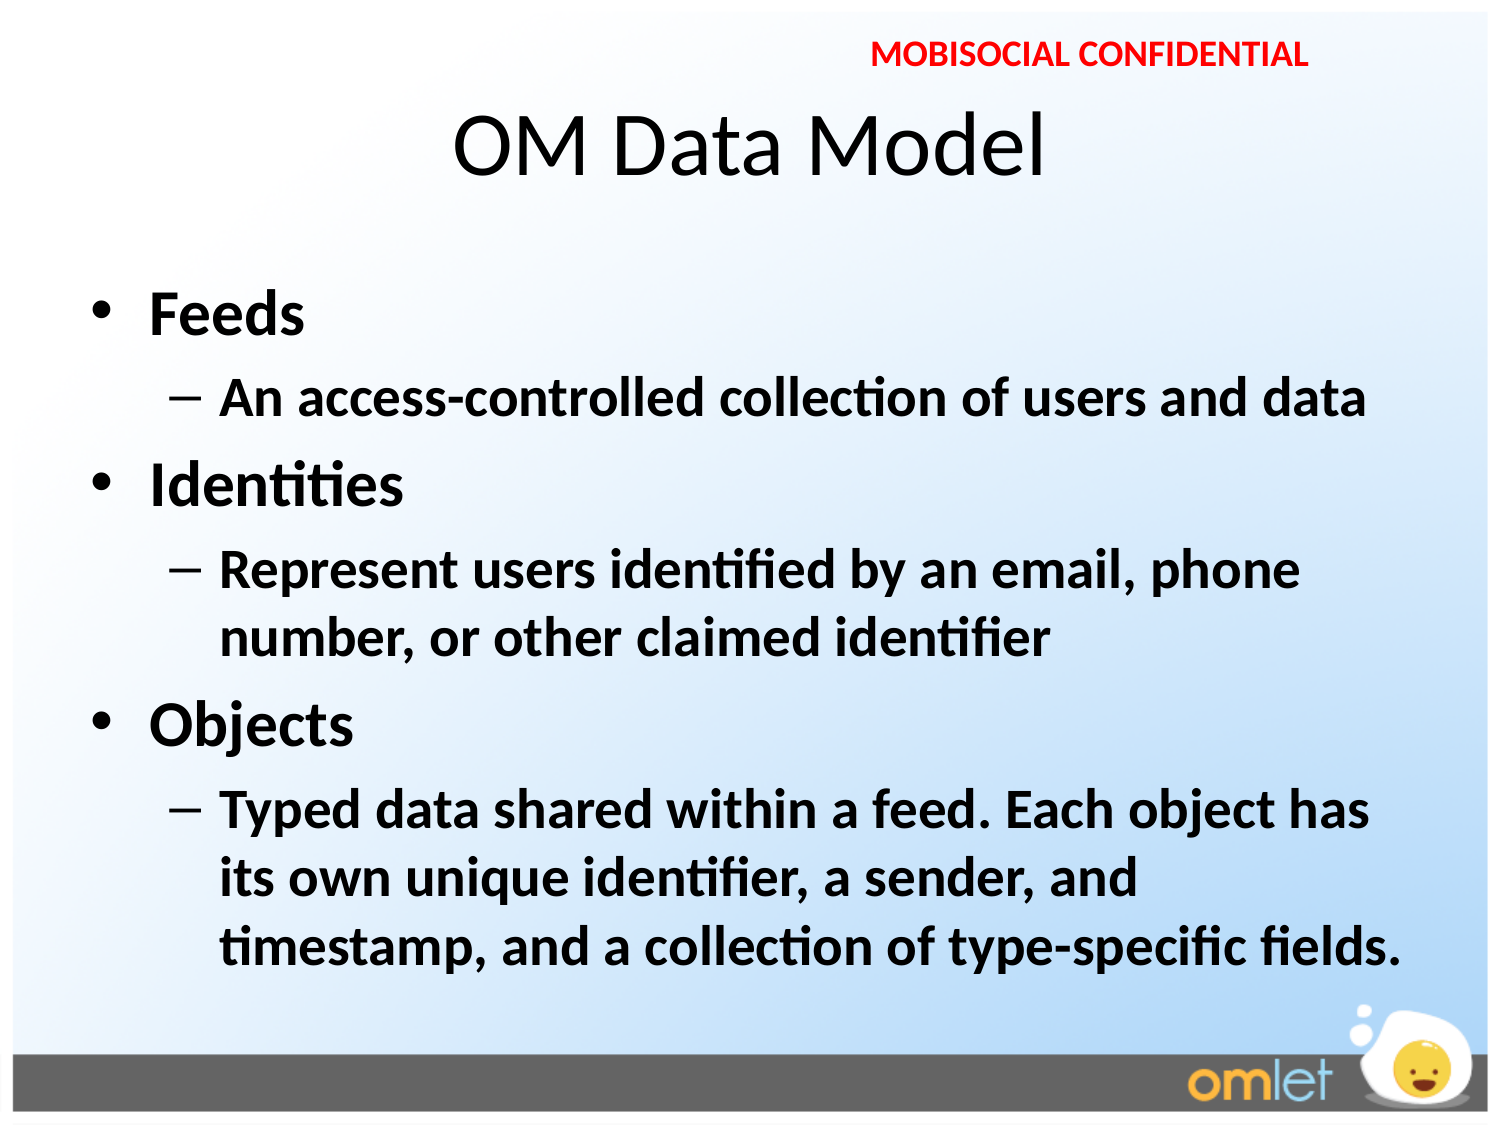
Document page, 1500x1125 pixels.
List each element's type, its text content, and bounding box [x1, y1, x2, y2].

picture [0, 0, 1500, 1125]
title OM Data Model [75, 45, 1425, 233]
list Feeds An access-controlled collection of users and data Identities Represent users identified by an email, phone number, or other claimed identifier Objects Typed data shared within a feed. Each object has its own unique identifier, a sender, and timestamp, and a collection of type-specific fields. [75, 262, 1425, 1005]
